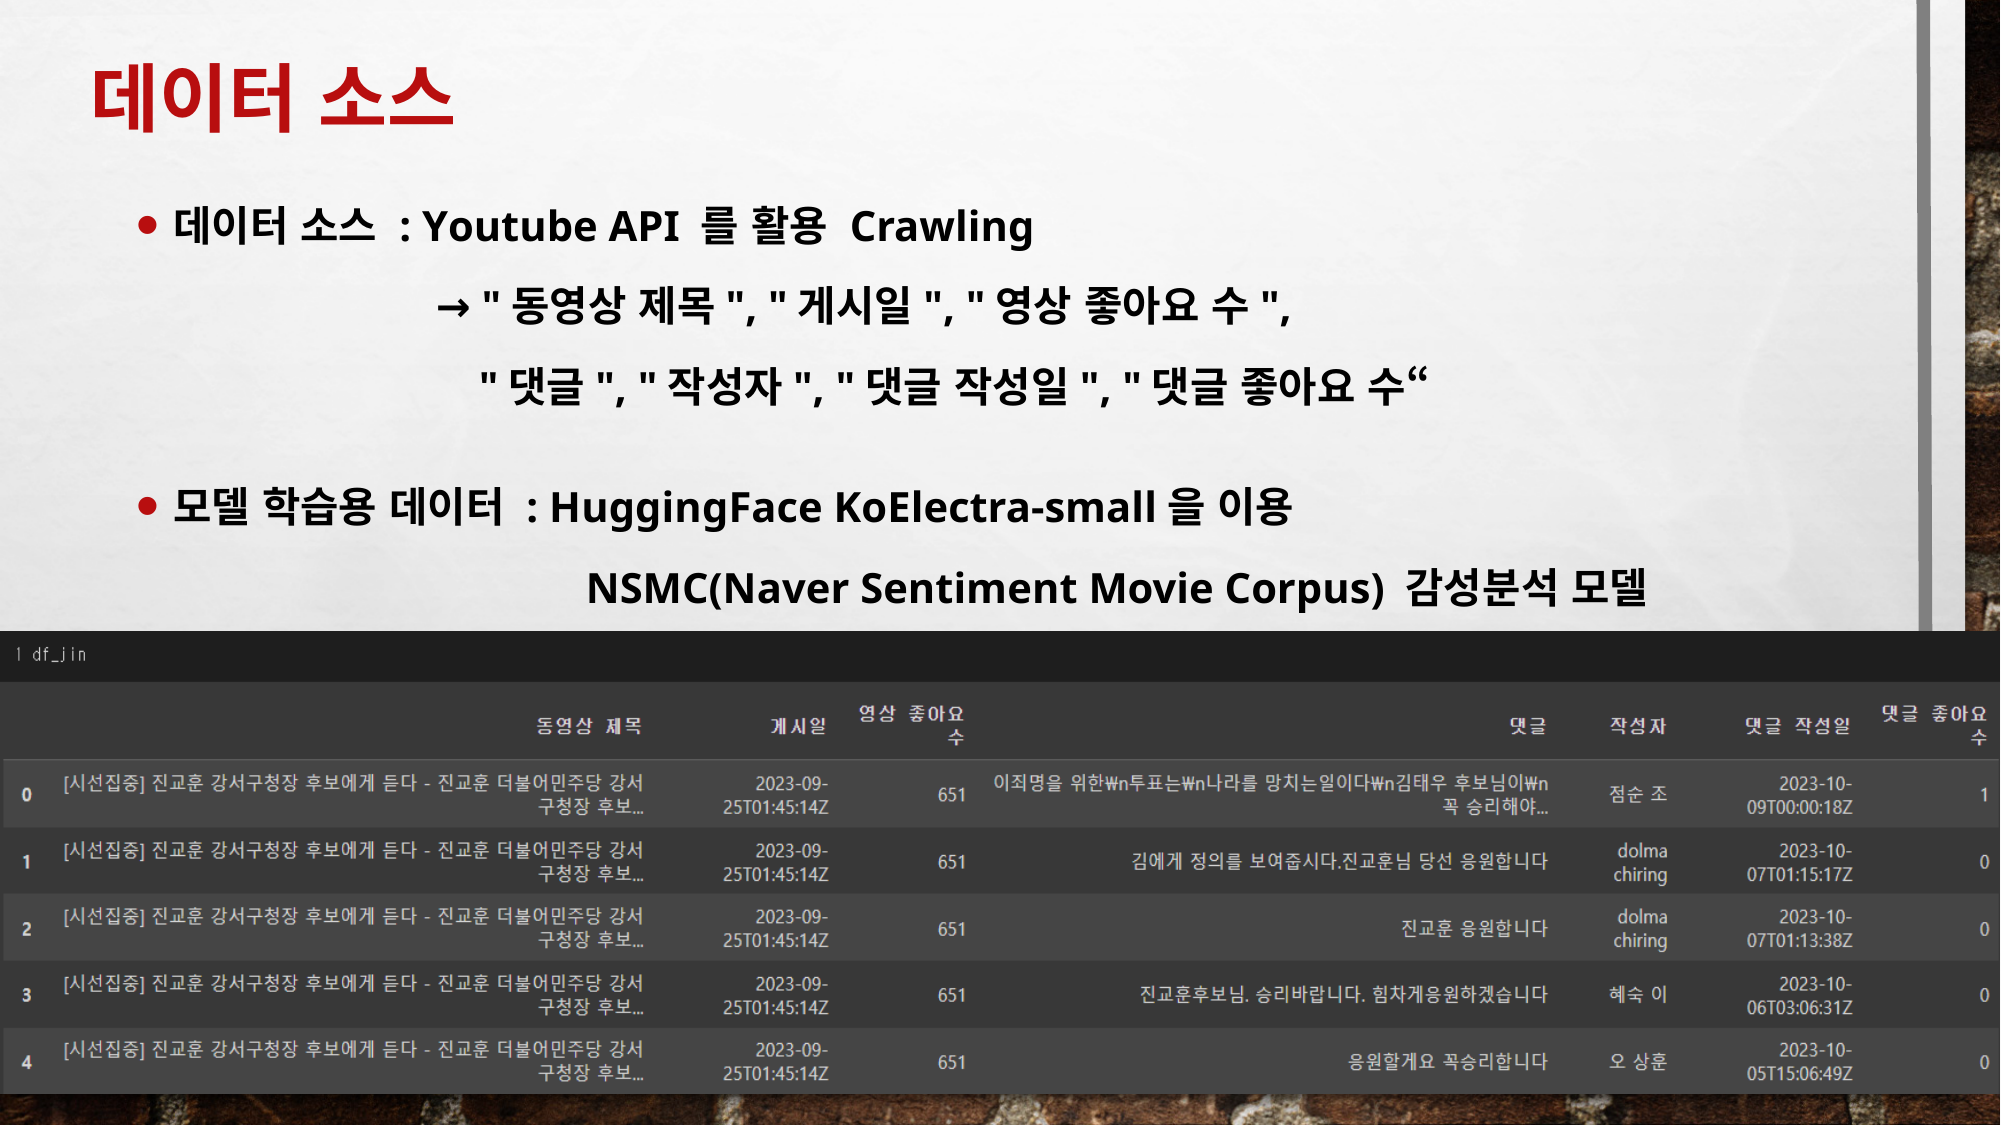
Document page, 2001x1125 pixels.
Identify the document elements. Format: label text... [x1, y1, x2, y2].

picture [0, 0, 2000, 1125]
list 데이터 소스 : Youtube API 를 활용 Crawling → "동영상 제목", "게시일", "영상 좋아요 수", "댓글", "작성자", "댓글 작성일", "댓글 좋아요 수“ 모델 학습용 데이터 : HuggingFace KoElectra-small을 이용 NSMC(Naver Sentiment Movie Corpus) 감성분석 모델 [120, 108, 1826, 631]
title 데이터 소스 [75, 8, 1782, 198]
